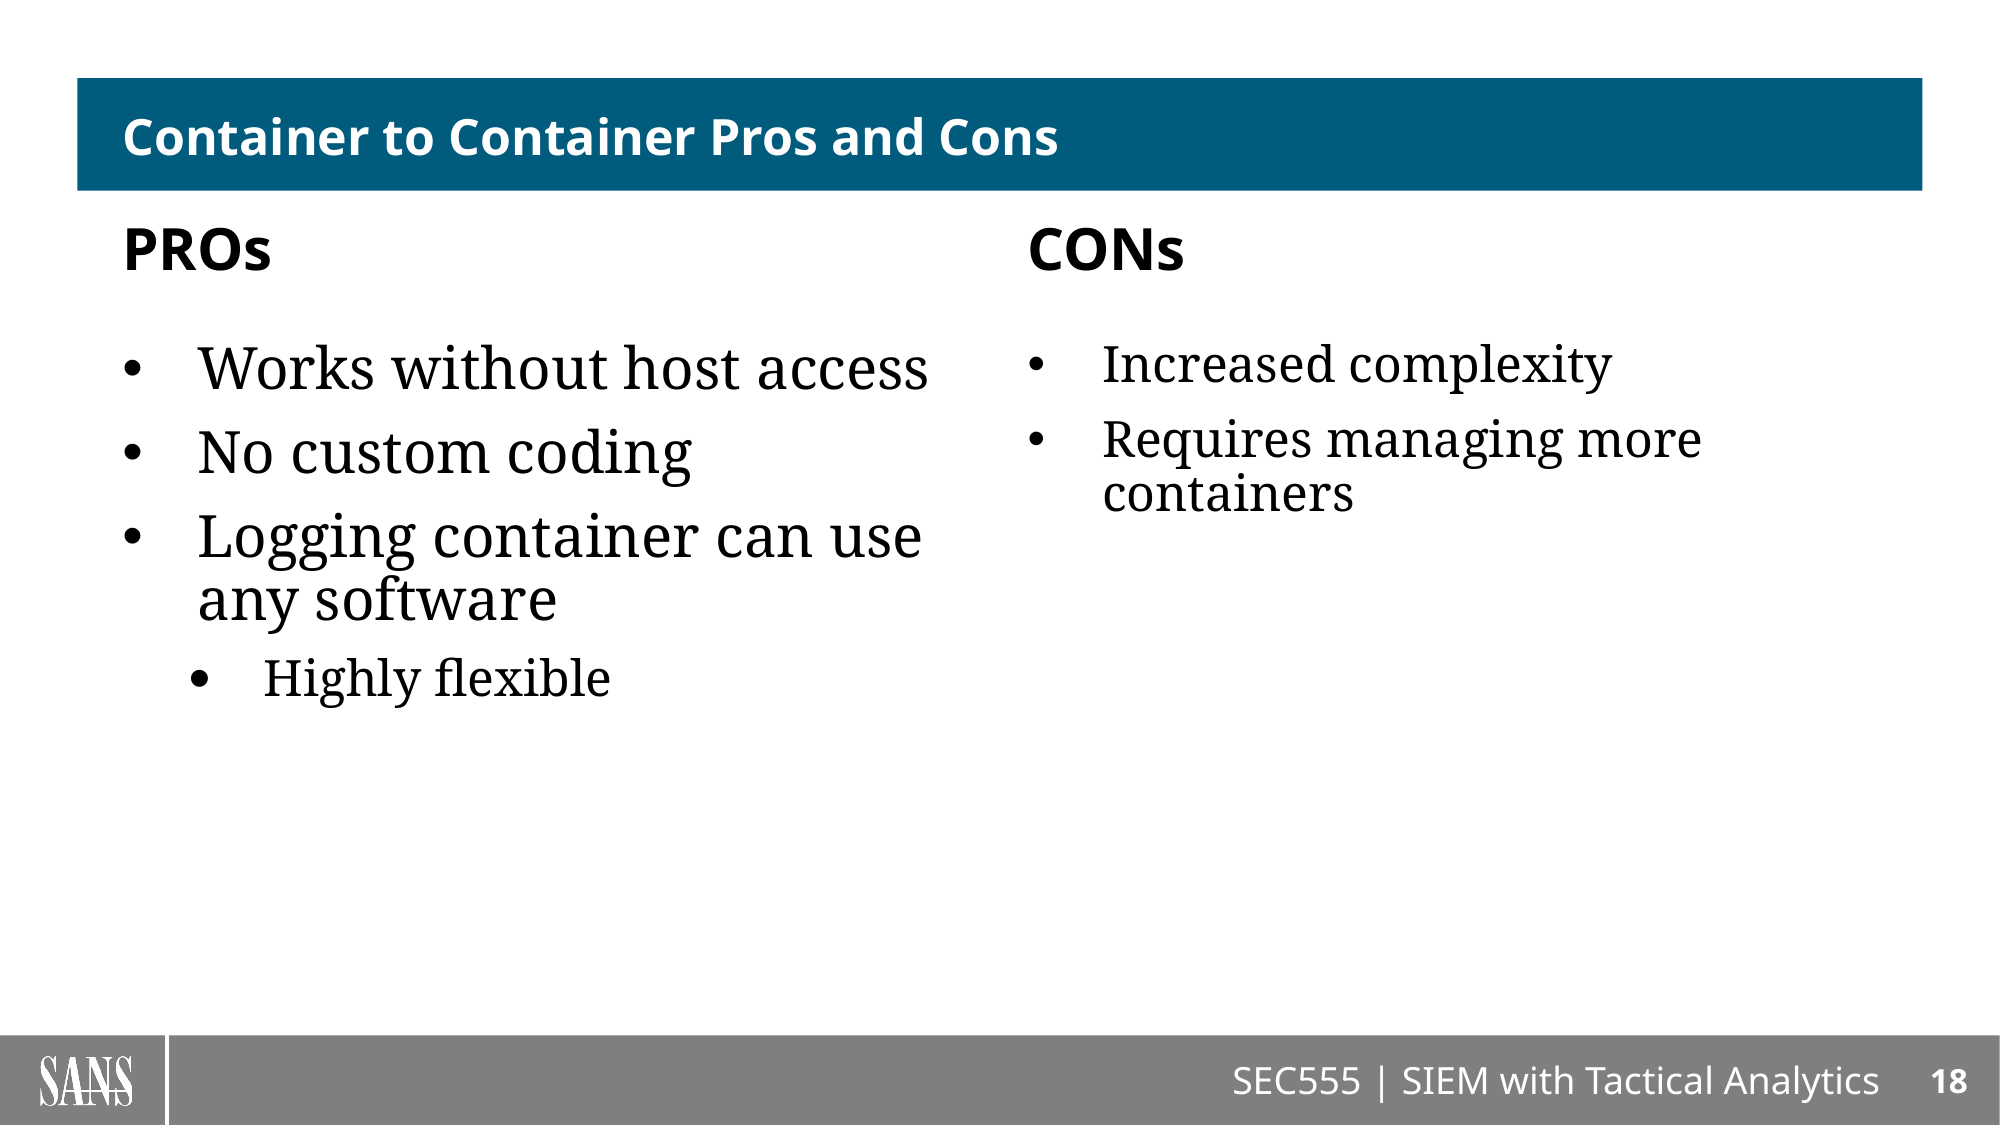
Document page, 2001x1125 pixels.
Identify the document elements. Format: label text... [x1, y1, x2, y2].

list Works without host access No custom coding Logging container can use any software Highly flexible [107, 331, 984, 1016]
title Container to Container Pros and Cons [107, 78, 1893, 191]
list Increased complexity Requires managing more containers [1012, 331, 1893, 1016]
list CONs [1012, 212, 1893, 310]
list PROs [107, 212, 984, 310]
